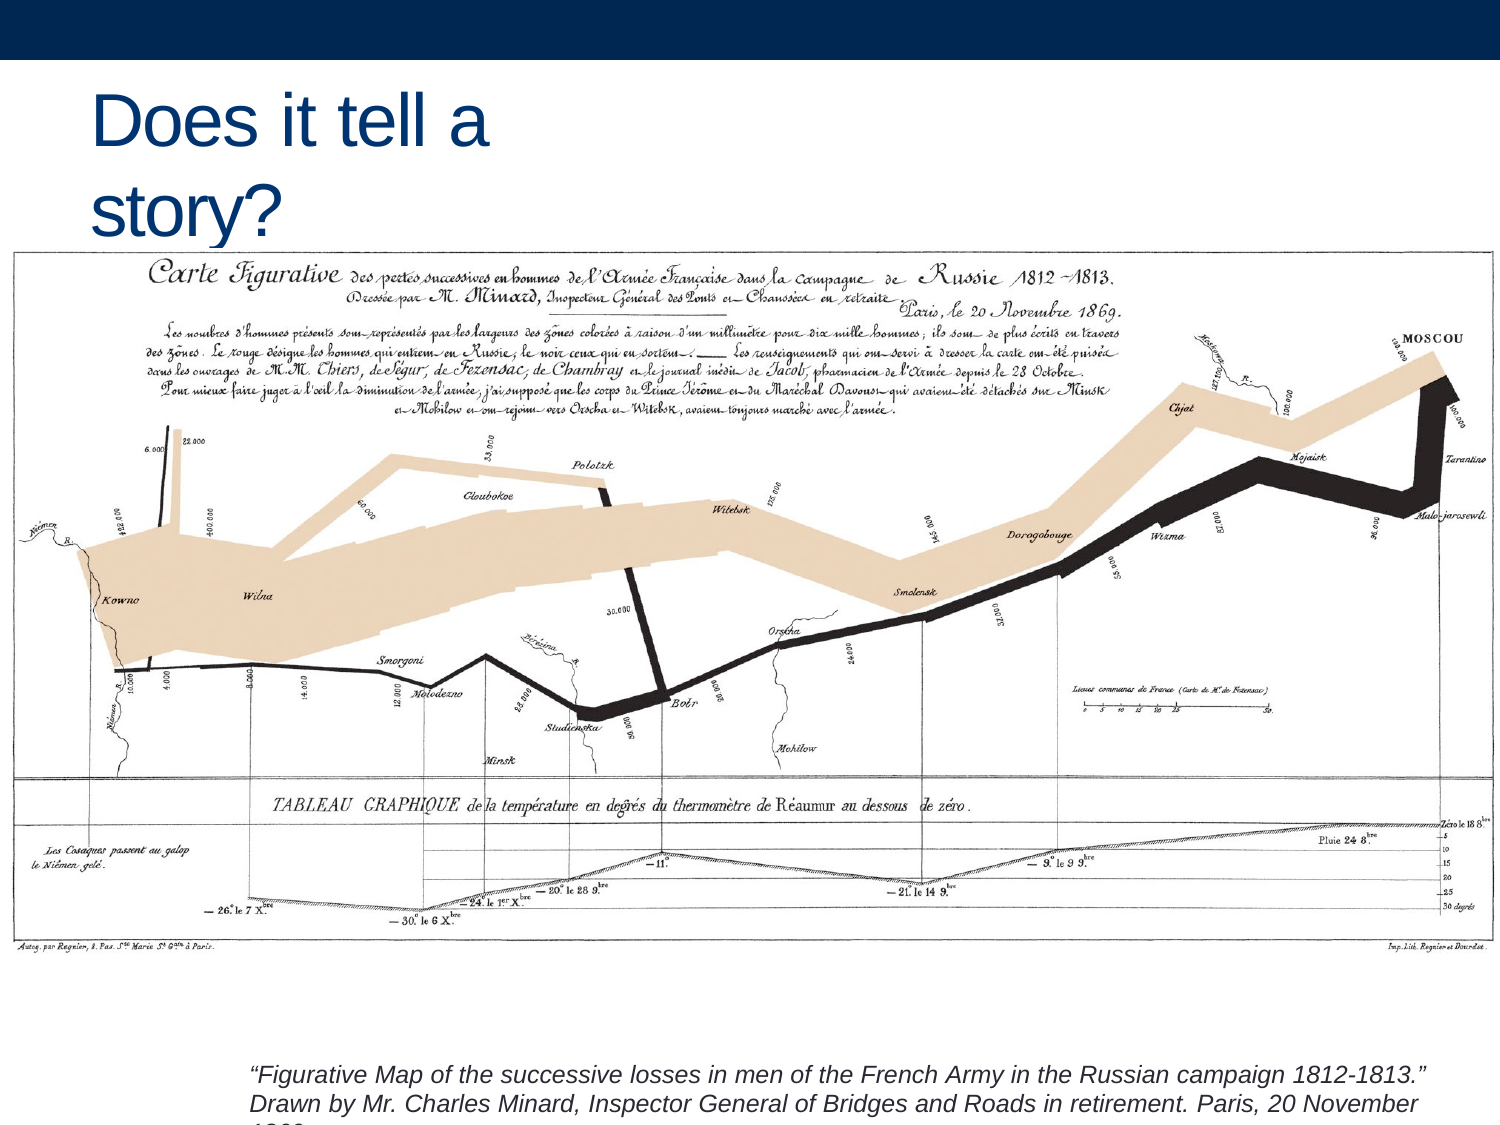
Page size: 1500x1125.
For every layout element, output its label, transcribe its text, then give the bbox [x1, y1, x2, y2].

text_box “Figurative Map of the successive losses in men of the French Army in the Russian campaign 1812-1813.” Drawn by Mr. Charles Minard, Inspector General of Bridges and Roads in retirement. Paris, 20 November 1869. [247, 1055, 1483, 1125]
picture [12, 248, 1495, 954]
title Does it tell a story? [87, 69, 686, 246]
